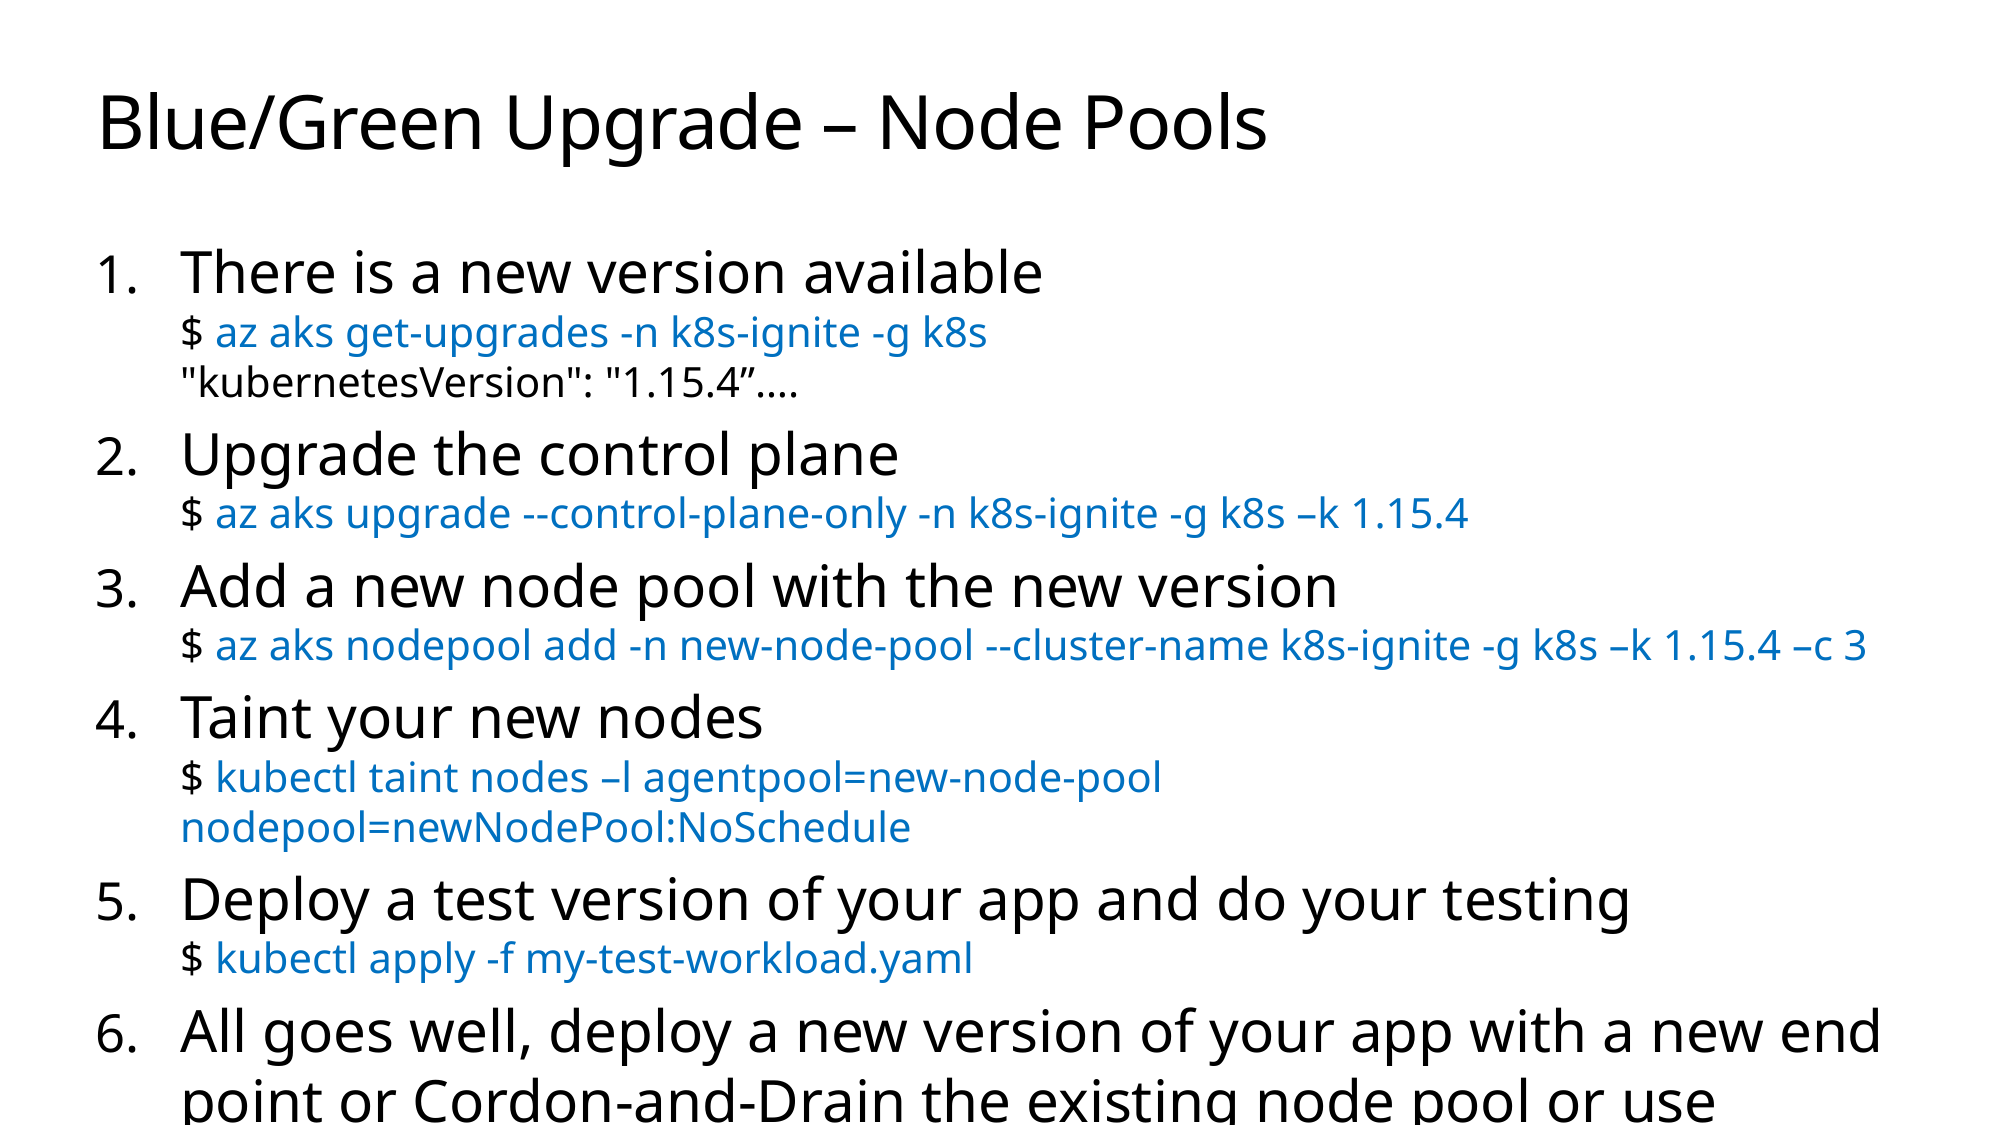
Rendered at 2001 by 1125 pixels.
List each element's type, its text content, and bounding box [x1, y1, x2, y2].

title Blue/Green Upgrade – Node Pools [96, 75, 1904, 166]
list There is a new version available $ az aks get-upgrades -n k8s-ignite -g k8s "kubernetesVersion": "1.15.4”…. Upgrade the control plane $ az aks upgrade --control-plane-only -n k8s-ignite -g k8s –k 1.15.4 Add a new node pool with the new version $ az aks nodepool add -n new-node-pool --cluster-name k8s-ignite -g k8s –k 1.15.4 –c 3 Taint your new nodes $ kubectl taint nodes –l agentpool=new-node-pool nodepool=newNodePool:NoSchedule Deploy a test version of your app and do your testing $ kubectl apply -f my-test-workload.yaml All goes well, deploy a new version of your app with a new end point or Cordon-and-Drain the existing node pool or use Labels [95, 235, 1904, 1104]
